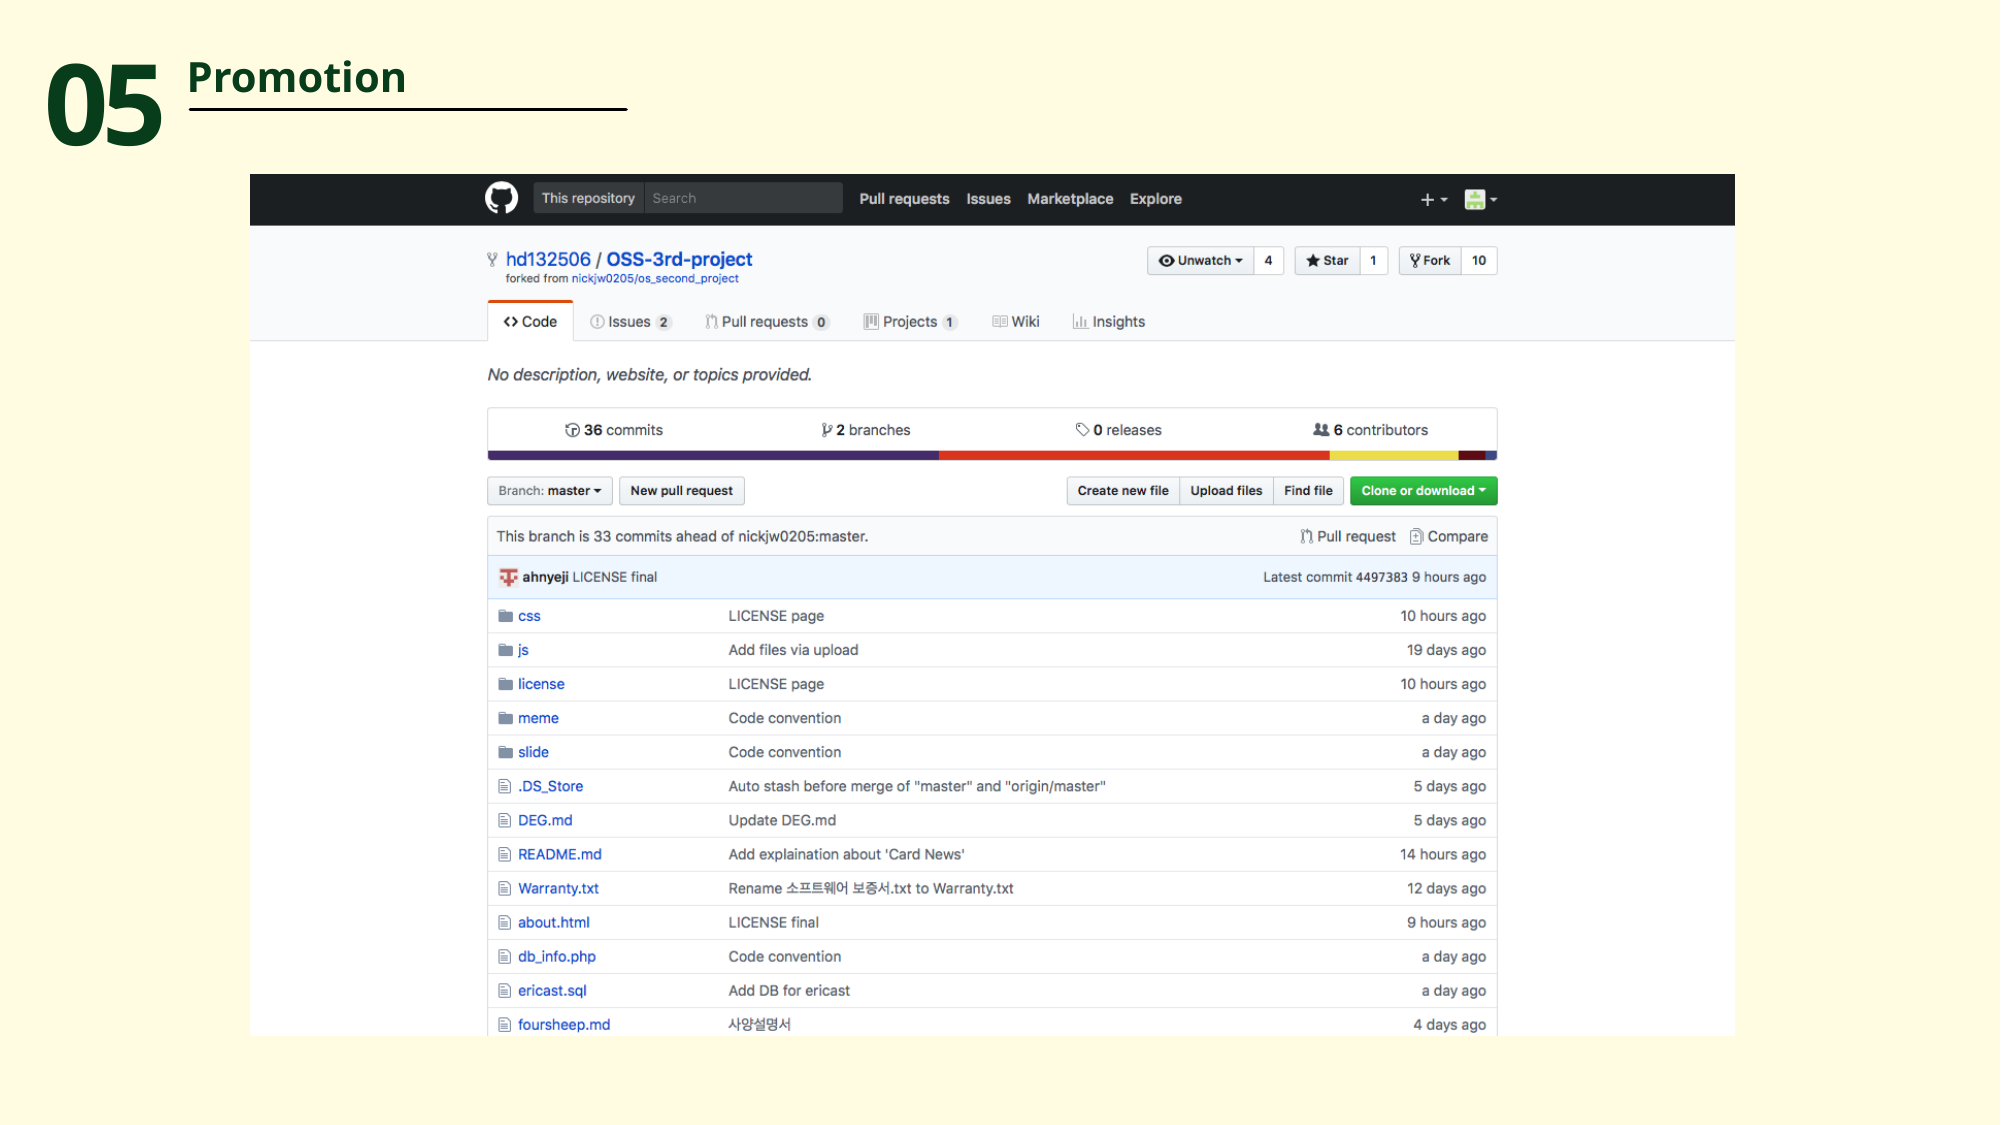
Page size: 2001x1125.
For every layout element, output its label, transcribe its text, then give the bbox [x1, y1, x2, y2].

picture [250, 174, 1736, 1036]
text_box Promotion [171, 43, 433, 109]
text_box 05 [29, 25, 182, 176]
